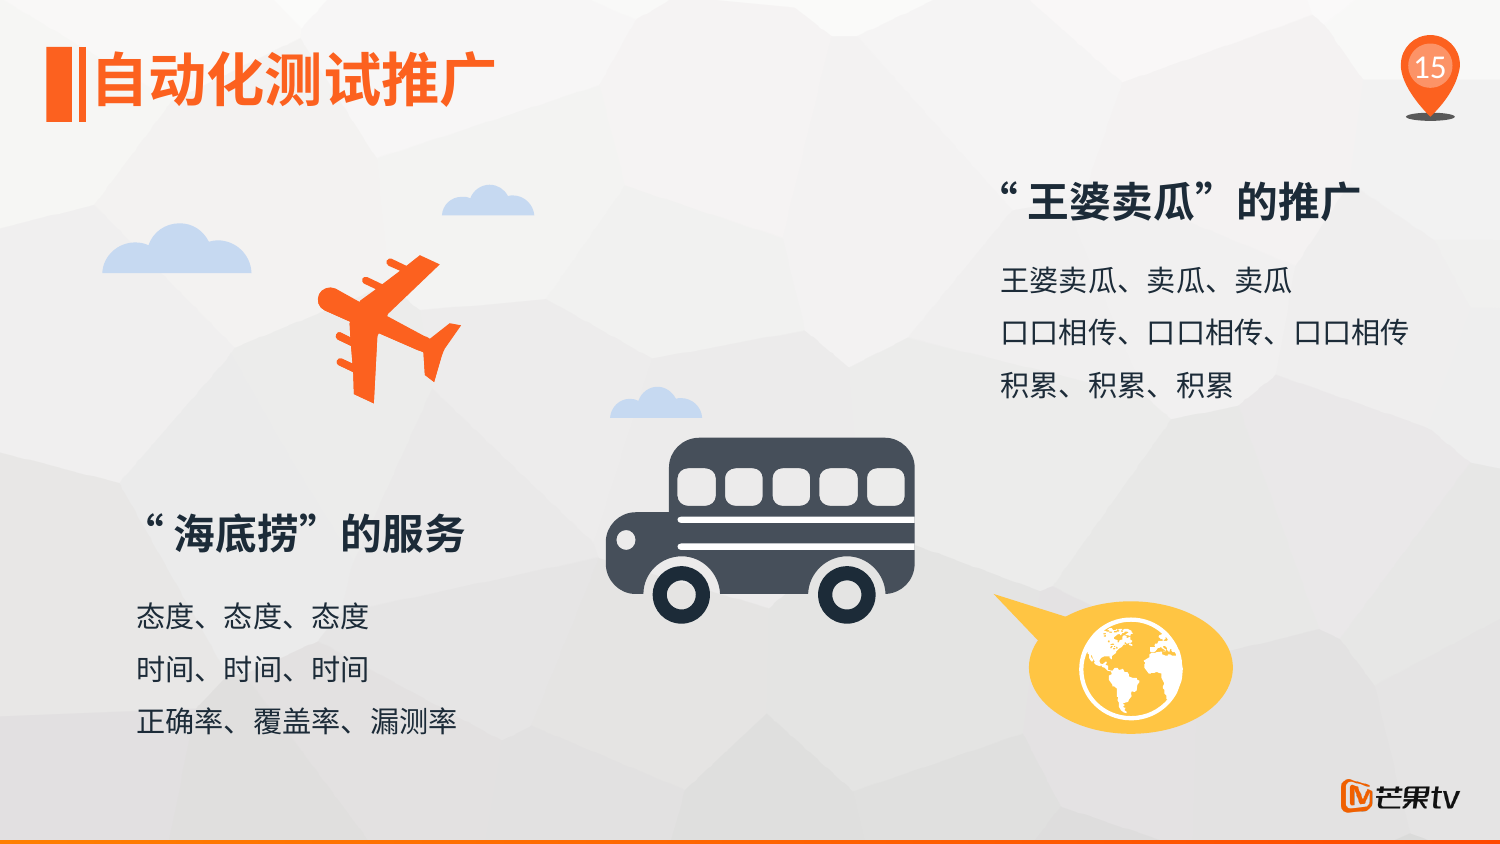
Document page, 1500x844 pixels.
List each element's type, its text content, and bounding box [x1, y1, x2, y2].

text_box [677, 543, 915, 550]
text_box [818, 566, 876, 624]
slide_number 15 [1254, 42, 1500, 88]
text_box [987, 594, 1234, 734]
text_box 王婆卖瓜、卖瓜、卖瓜 口口相传、口口相传、口口相传 积累、积累、积累 [985, 237, 1446, 410]
text_box 自动化测试推广 [75, 36, 513, 121]
text_box [102, 223, 252, 274]
text_box [605, 437, 915, 594]
text_box [317, 290, 443, 404]
text_box [322, 255, 462, 353]
text_box “王婆卖瓜”的推广 [961, 168, 1377, 234]
text_box [652, 566, 710, 624]
text_box [677, 516, 915, 523]
picture [0, 0, 1500, 840]
text_box 态度、态度、态度 时间、时间、时间 正确率、覆盖率、漏测率 [121, 573, 552, 787]
text_box [610, 386, 703, 418]
text_box [441, 184, 535, 216]
text_box “海底捞”的服务 [107, 500, 481, 566]
text_box [44, 45, 74, 124]
text_box [0, 840, 1500, 844]
